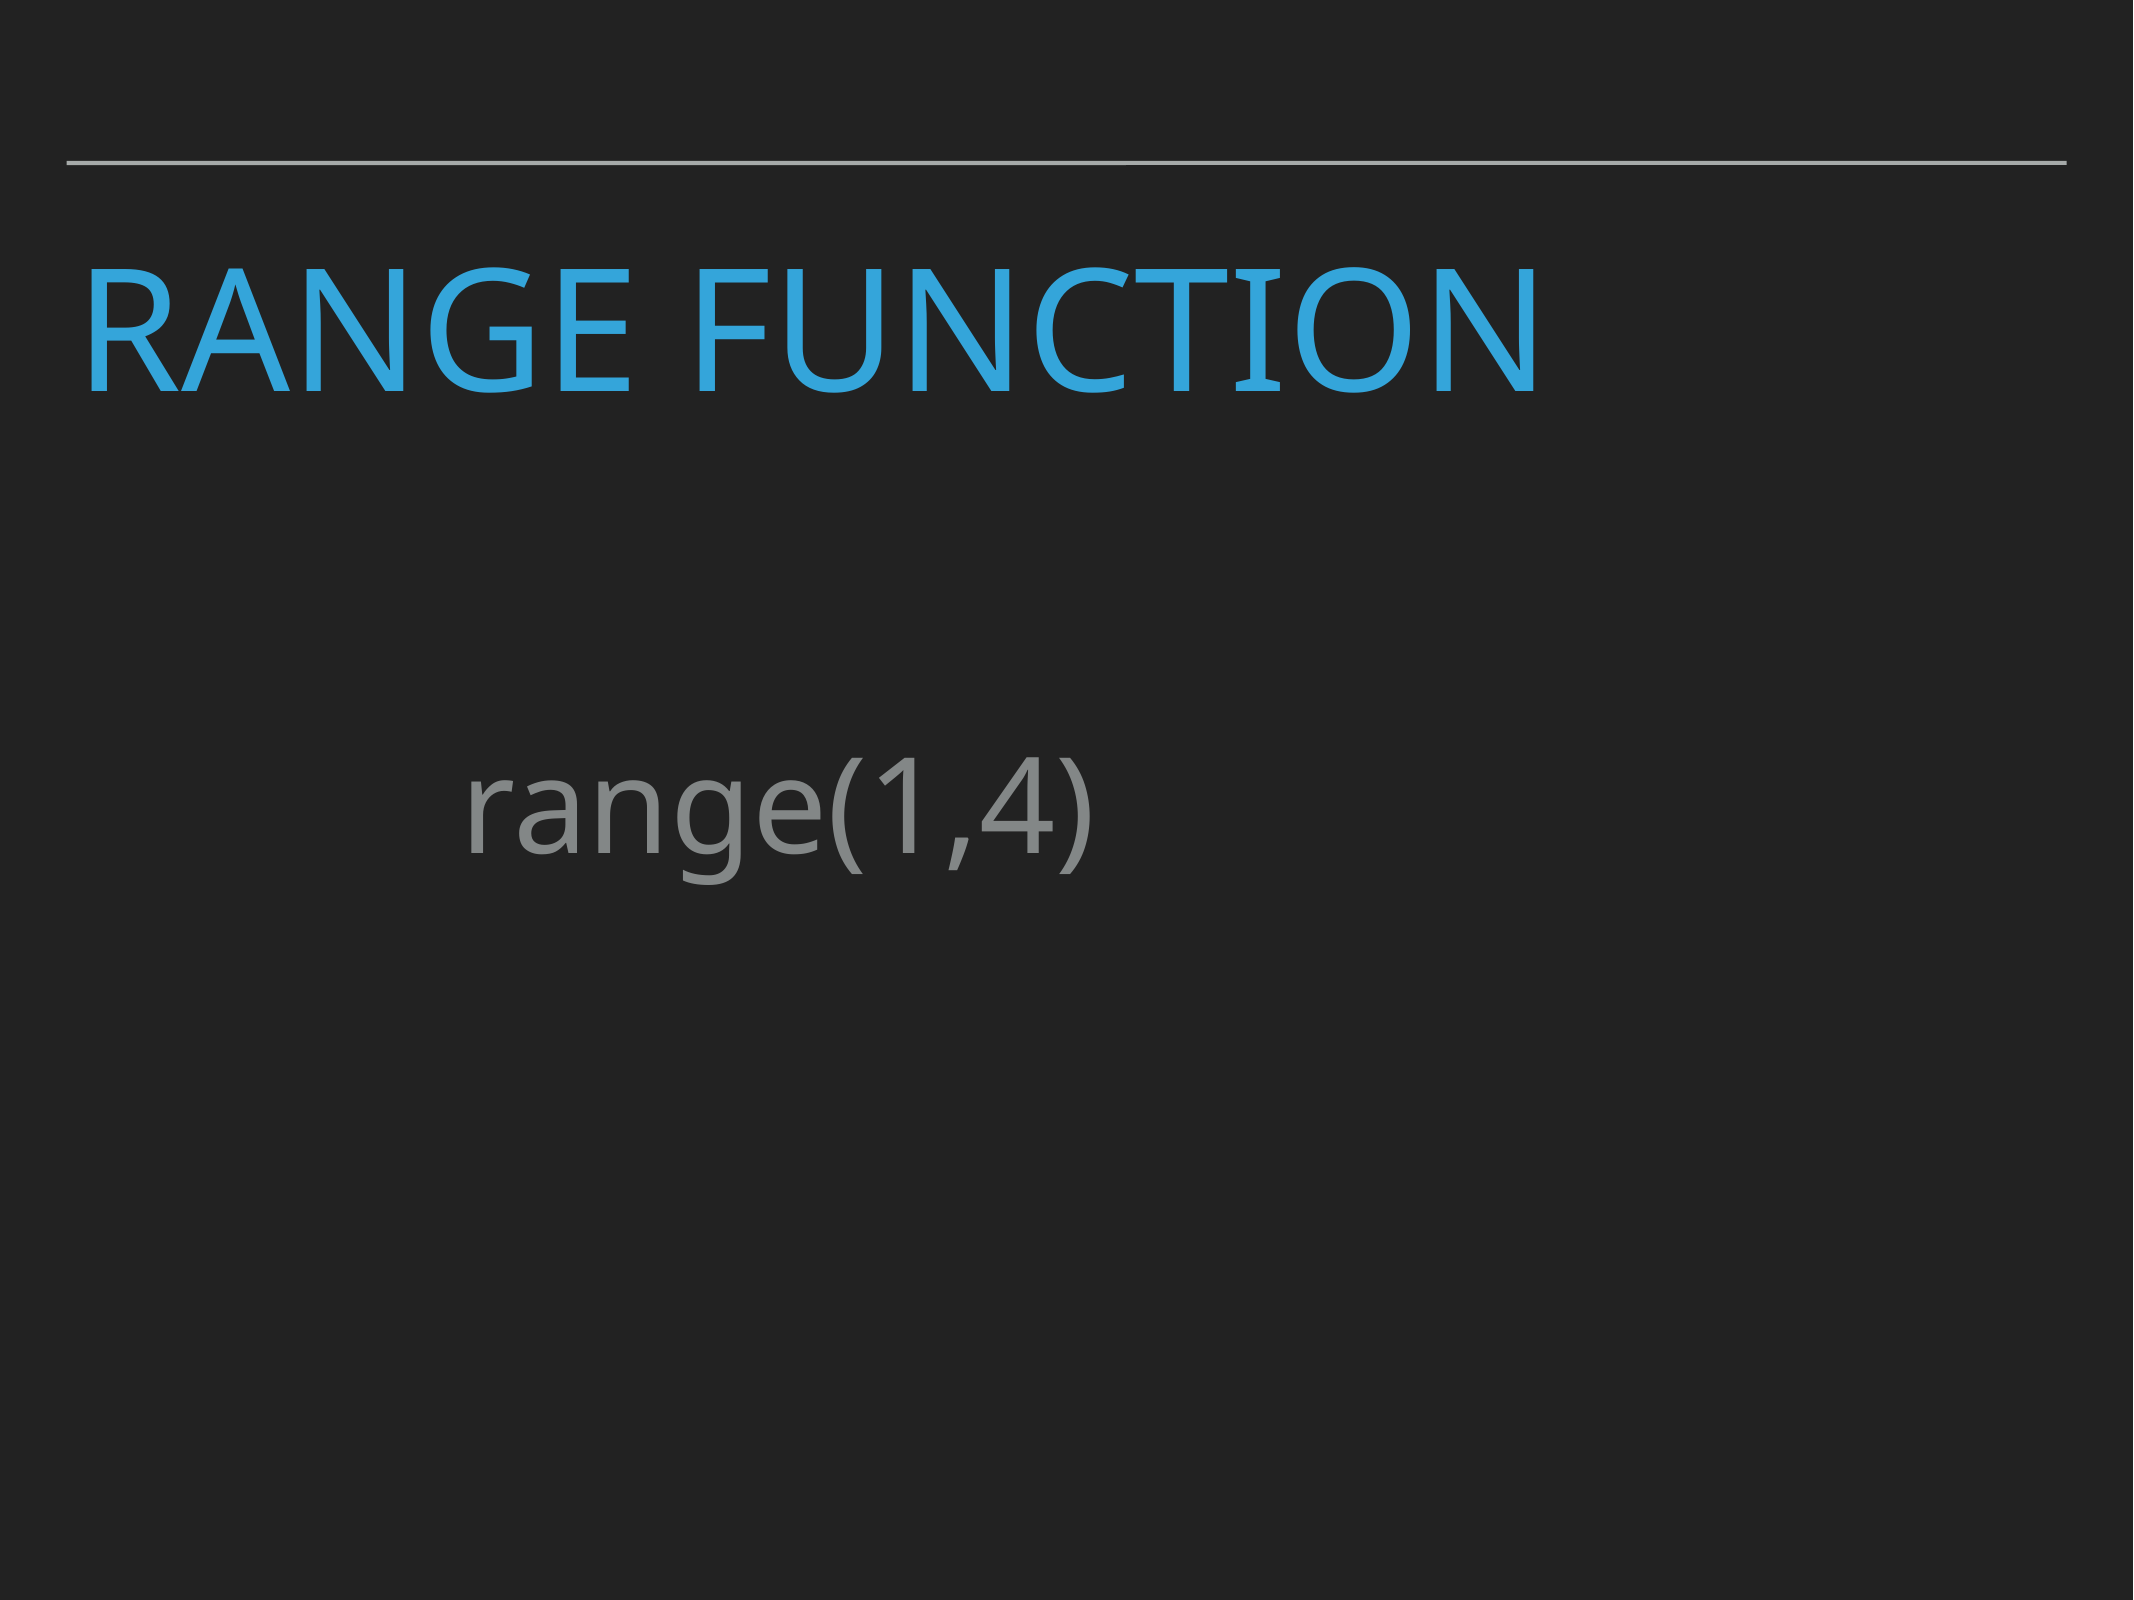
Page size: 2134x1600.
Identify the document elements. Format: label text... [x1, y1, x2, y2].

title Range function [66, 251, 2068, 445]
text_box range(1,4) [452, 711, 1529, 889]
